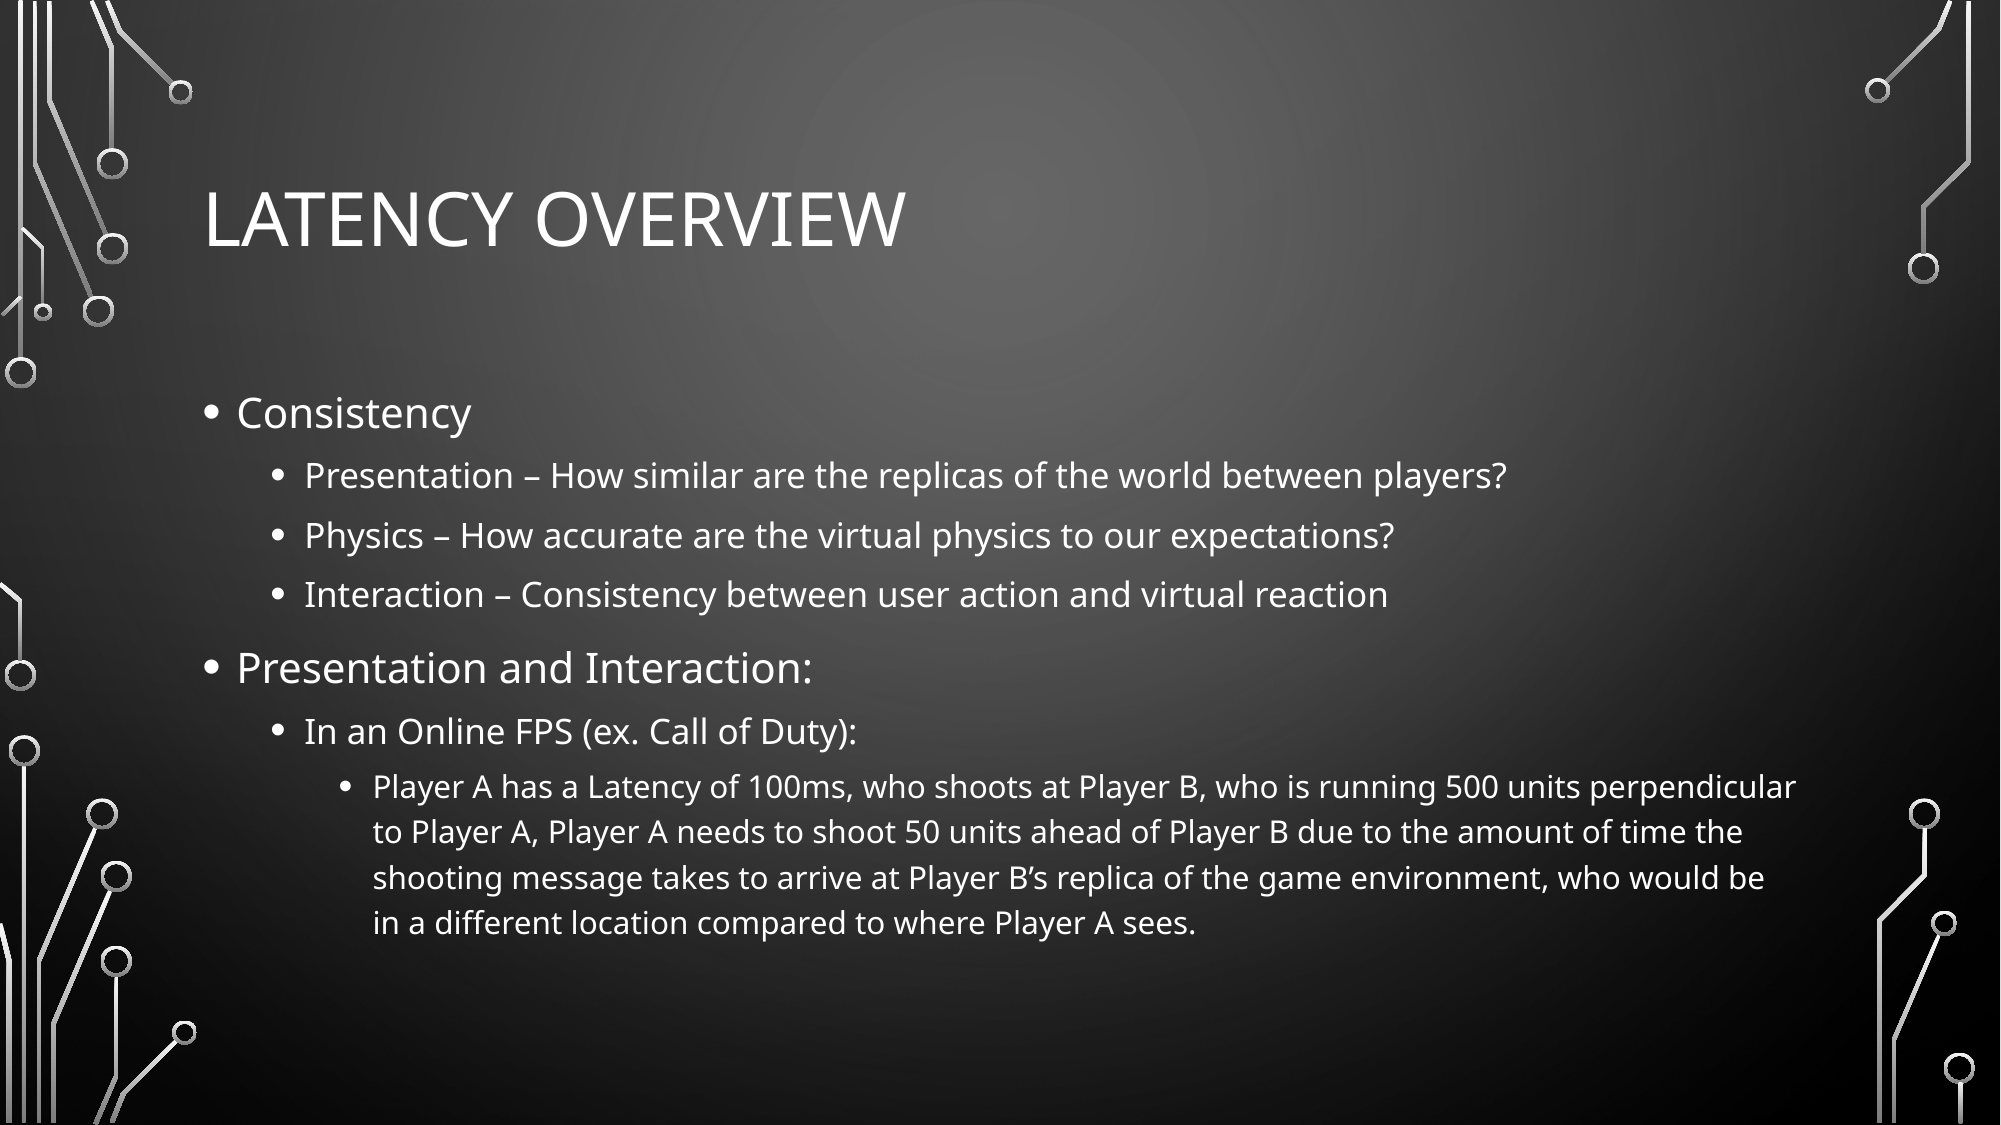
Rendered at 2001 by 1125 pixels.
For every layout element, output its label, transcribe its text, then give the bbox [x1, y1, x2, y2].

list Consistency Presentation – How similar are the replicas of the world between players? Physics – How accurate are the virtual physics to our expectations? Interaction – Consistency between user action and virtual reaction Presentation and Interaction: In an Online FPS (ex. Call of Duty): Player A has a Latency of 100ms, who shoots at Player B, who is running 500 units perpendicular to Player A, Player A needs to shoot 50 units ahead of Player B due to the amount of time the shooting message takes to arrive at Player B’s replica of the game environment, who would be in a different location compared to where Player A sees. [187, 369, 1813, 950]
title Latency Overview [187, 101, 1813, 344]
